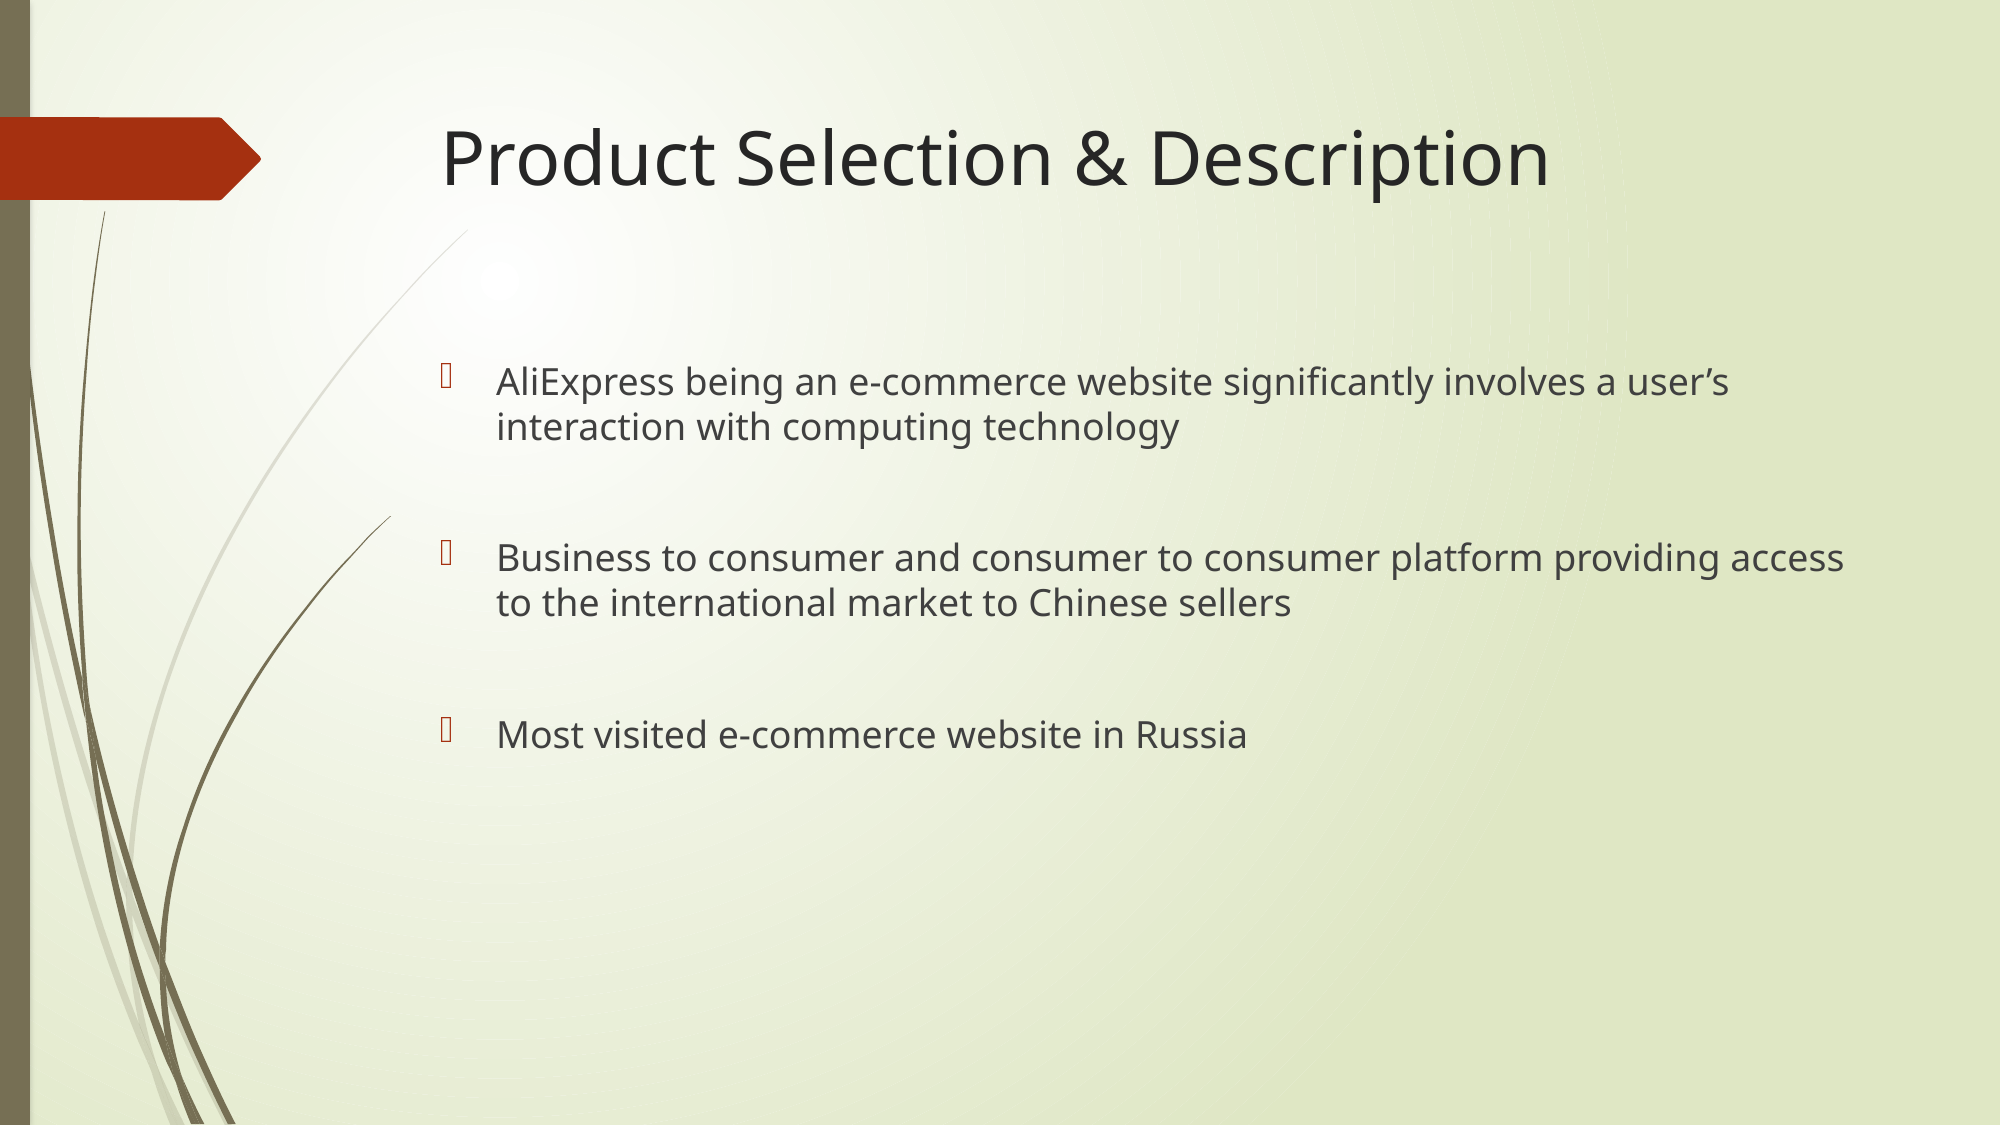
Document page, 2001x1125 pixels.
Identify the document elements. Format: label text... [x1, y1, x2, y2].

title Product Selection & Description [425, 102, 1888, 313]
list AliExpress being an e-commerce website significantly involves a user’s interaction with computing technology Business to consumer and consumer to consumer platform providing access to the international market to Chinese sellers Most visited e-commerce website in Russia [424, 350, 1888, 970]
